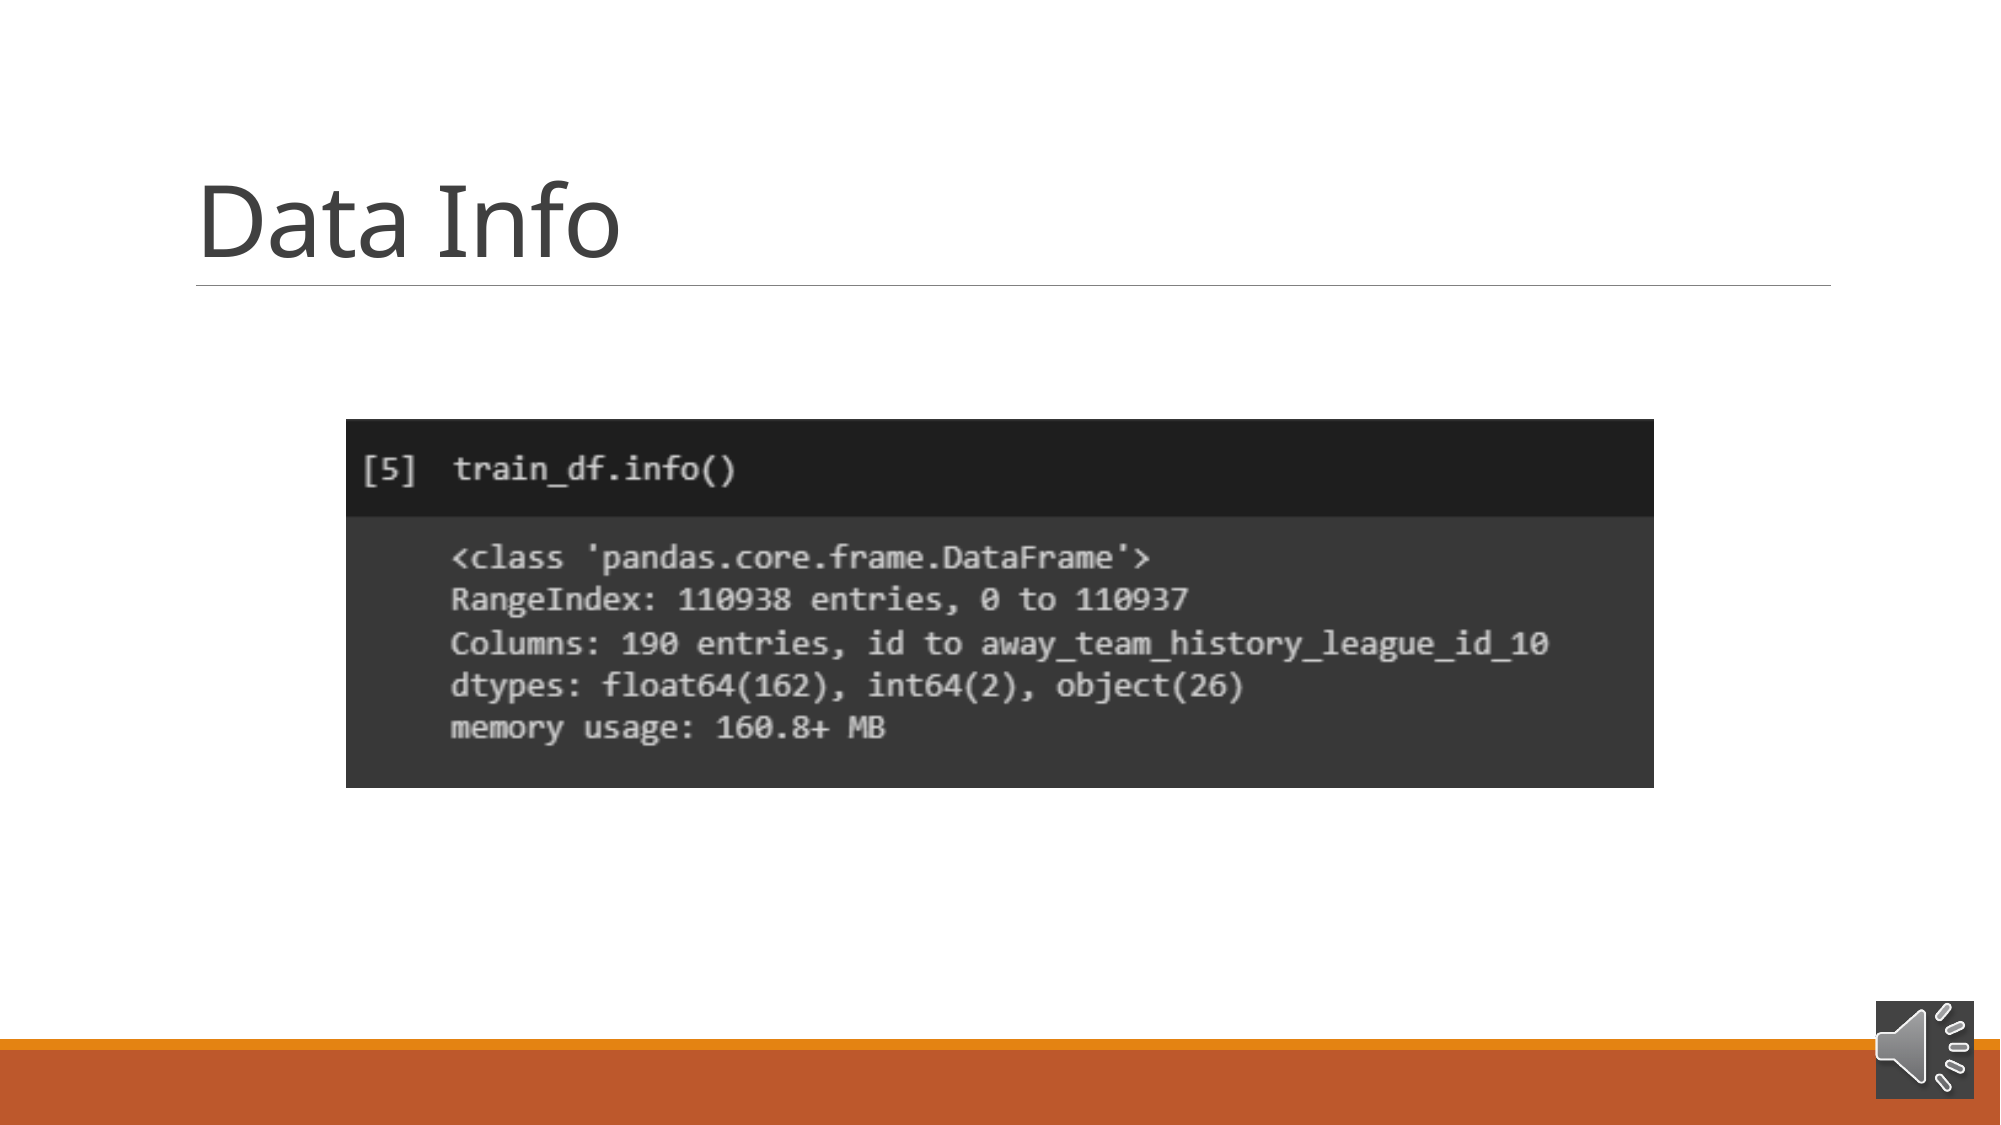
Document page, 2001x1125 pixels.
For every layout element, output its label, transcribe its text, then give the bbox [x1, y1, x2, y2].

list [346, 418, 1654, 789]
picture [1874, 999, 1976, 1101]
title Data Info [180, 47, 1830, 285]
